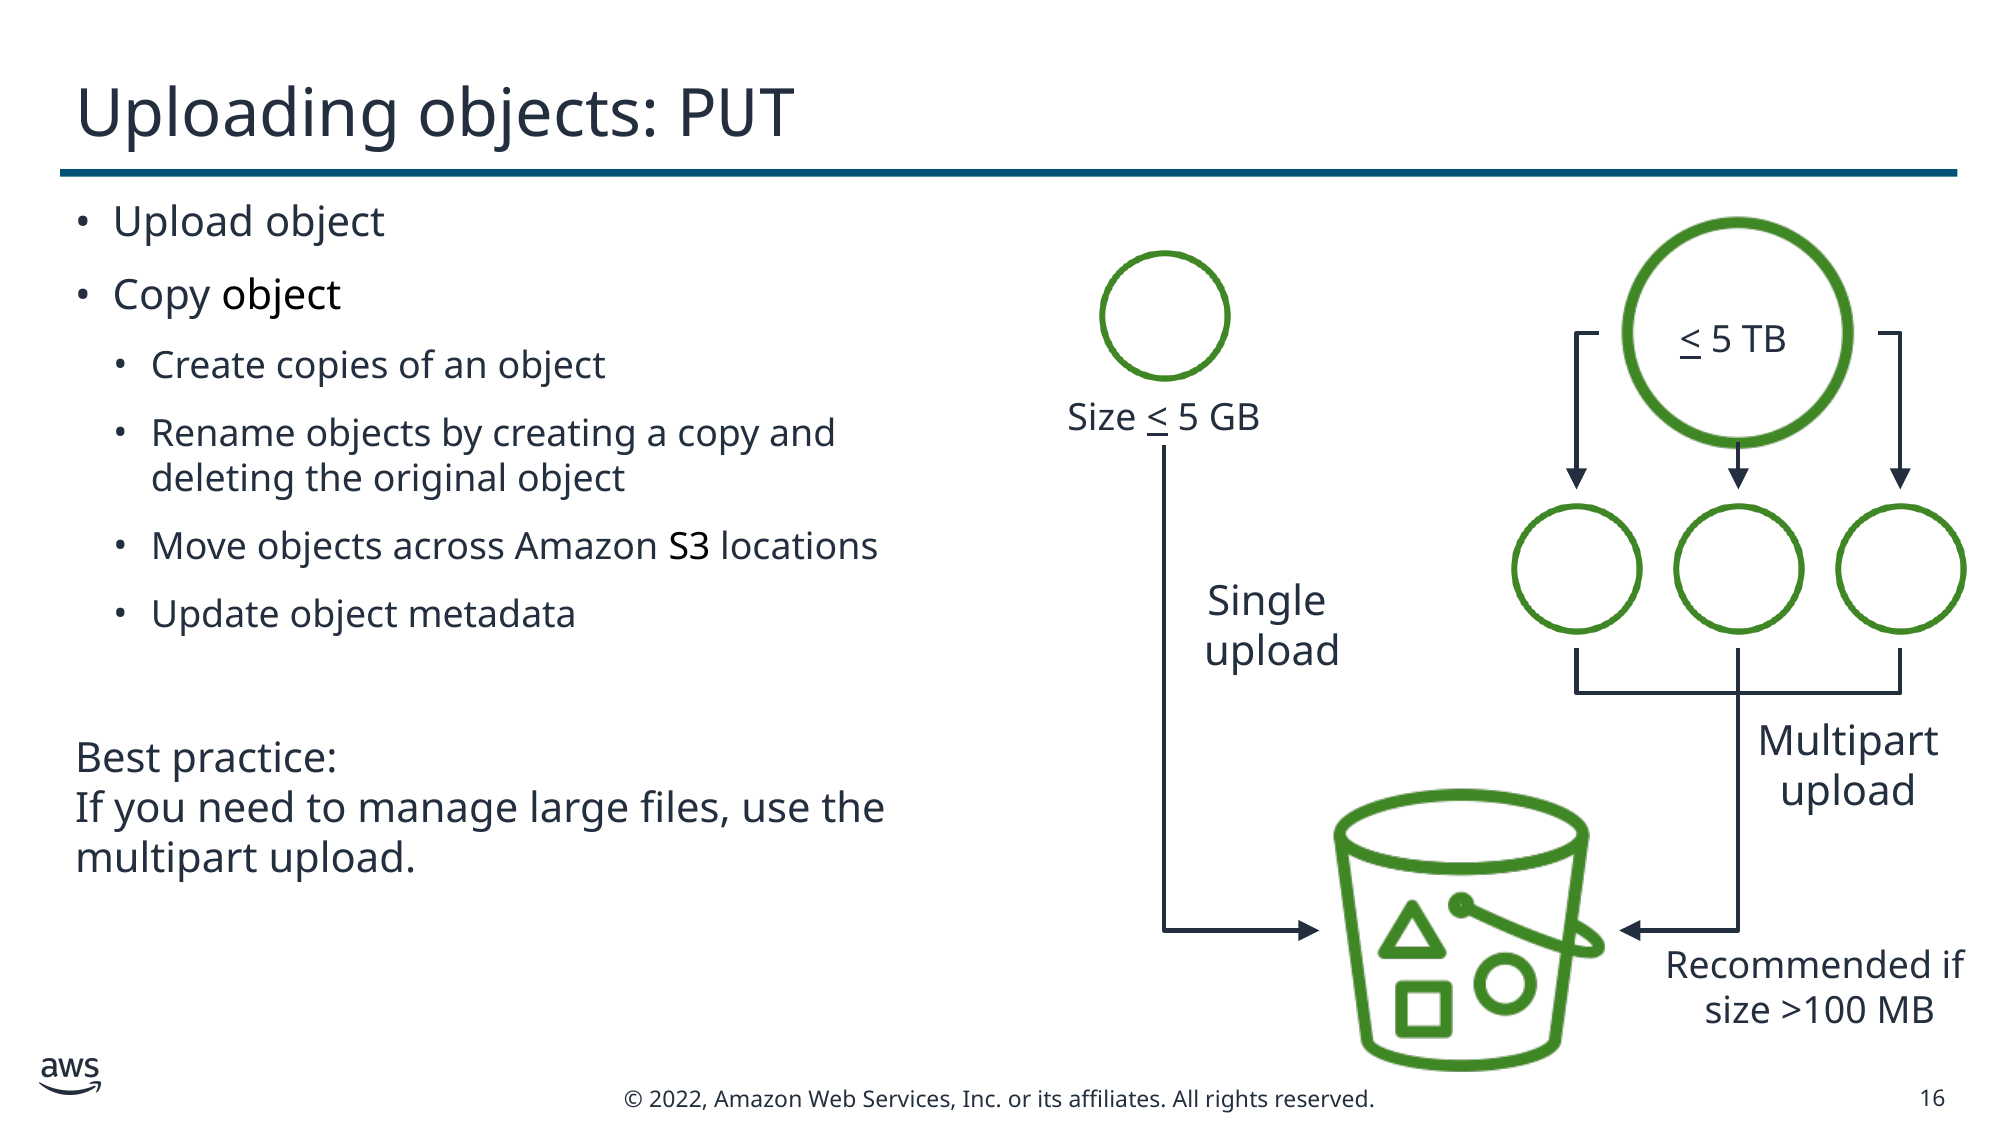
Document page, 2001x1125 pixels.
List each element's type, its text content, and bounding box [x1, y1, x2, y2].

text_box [1052, 192, 1986, 1081]
title Uploading objects: PUT [60, 49, 1958, 170]
picture [39, 1058, 101, 1095]
list Upload object Copy object Create copies of an object Rename objects by creating a copy and deleting the original object Move objects across Amazon S3 locations Update object metadata Best practice: If you need to manage large files, use the multipart upload. [60, 187, 990, 1056]
slide_number 16 [1881, 1081, 1961, 1121]
